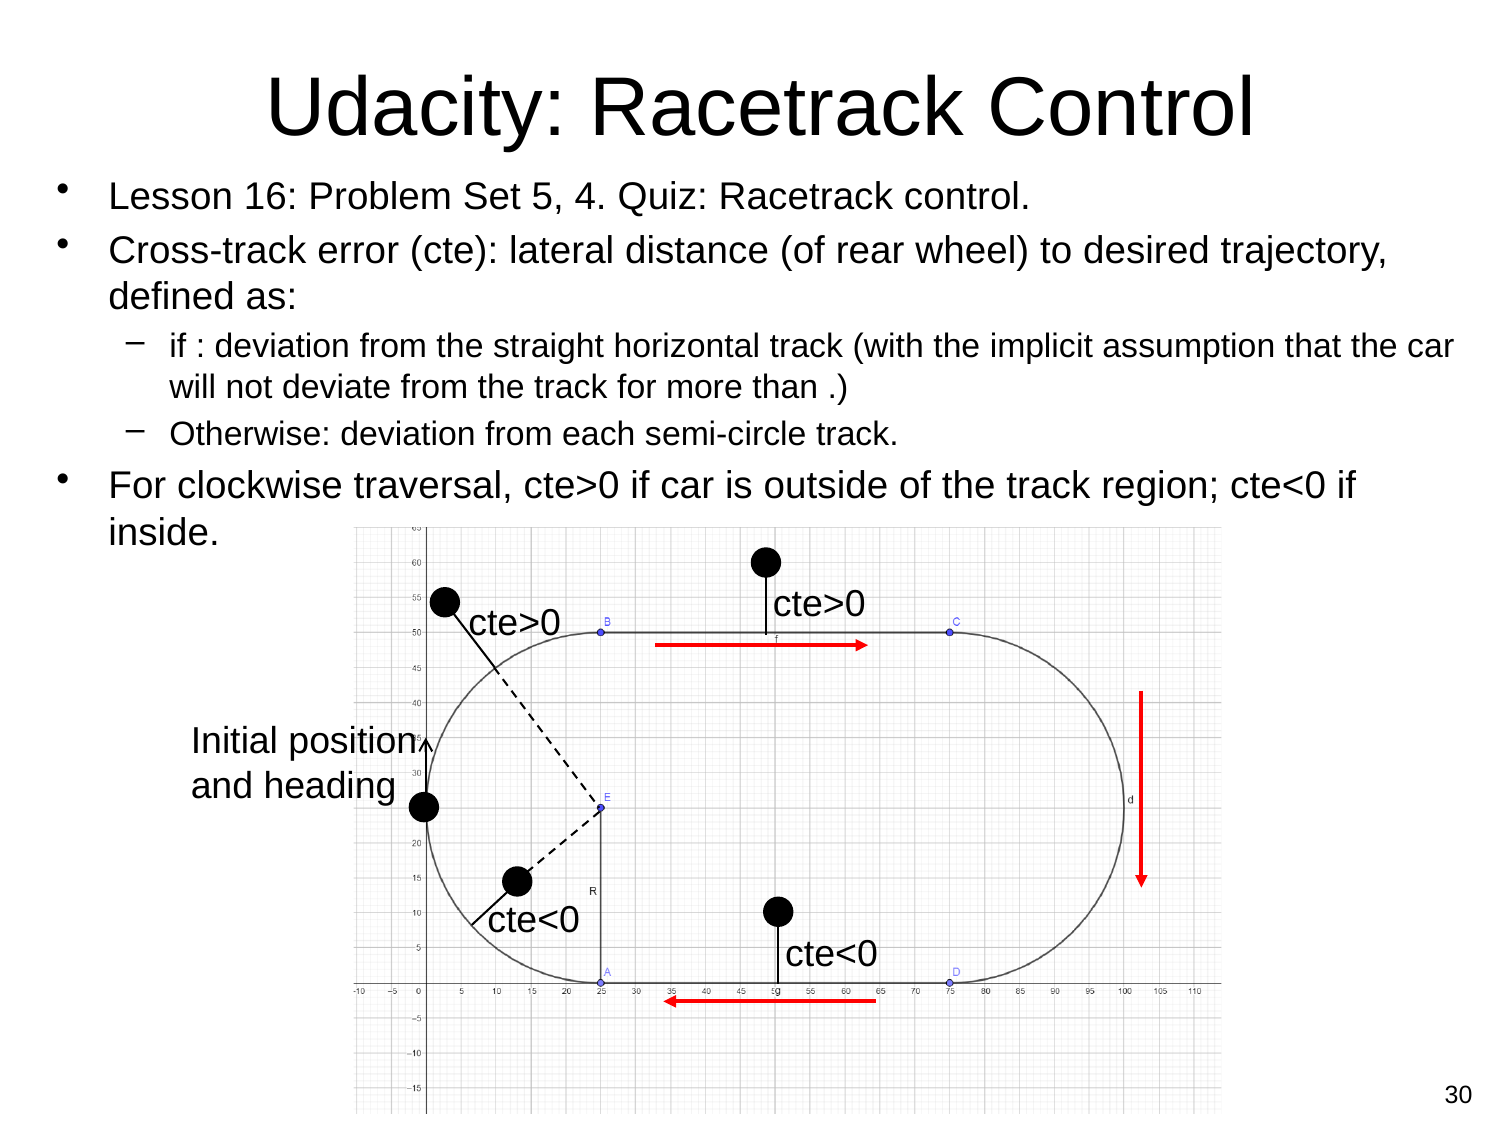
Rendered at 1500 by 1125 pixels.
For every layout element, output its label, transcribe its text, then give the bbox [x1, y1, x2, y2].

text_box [526, 807, 605, 873]
picture [353, 526, 1222, 1114]
text_box Initial position and heading [175, 708, 348, 814]
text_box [451, 611, 496, 668]
slide_number 30 [1227, 1070, 1488, 1112]
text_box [471, 890, 509, 926]
title Udacity: Racetrack Control [74, 31, 1448, 175]
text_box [493, 667, 600, 809]
